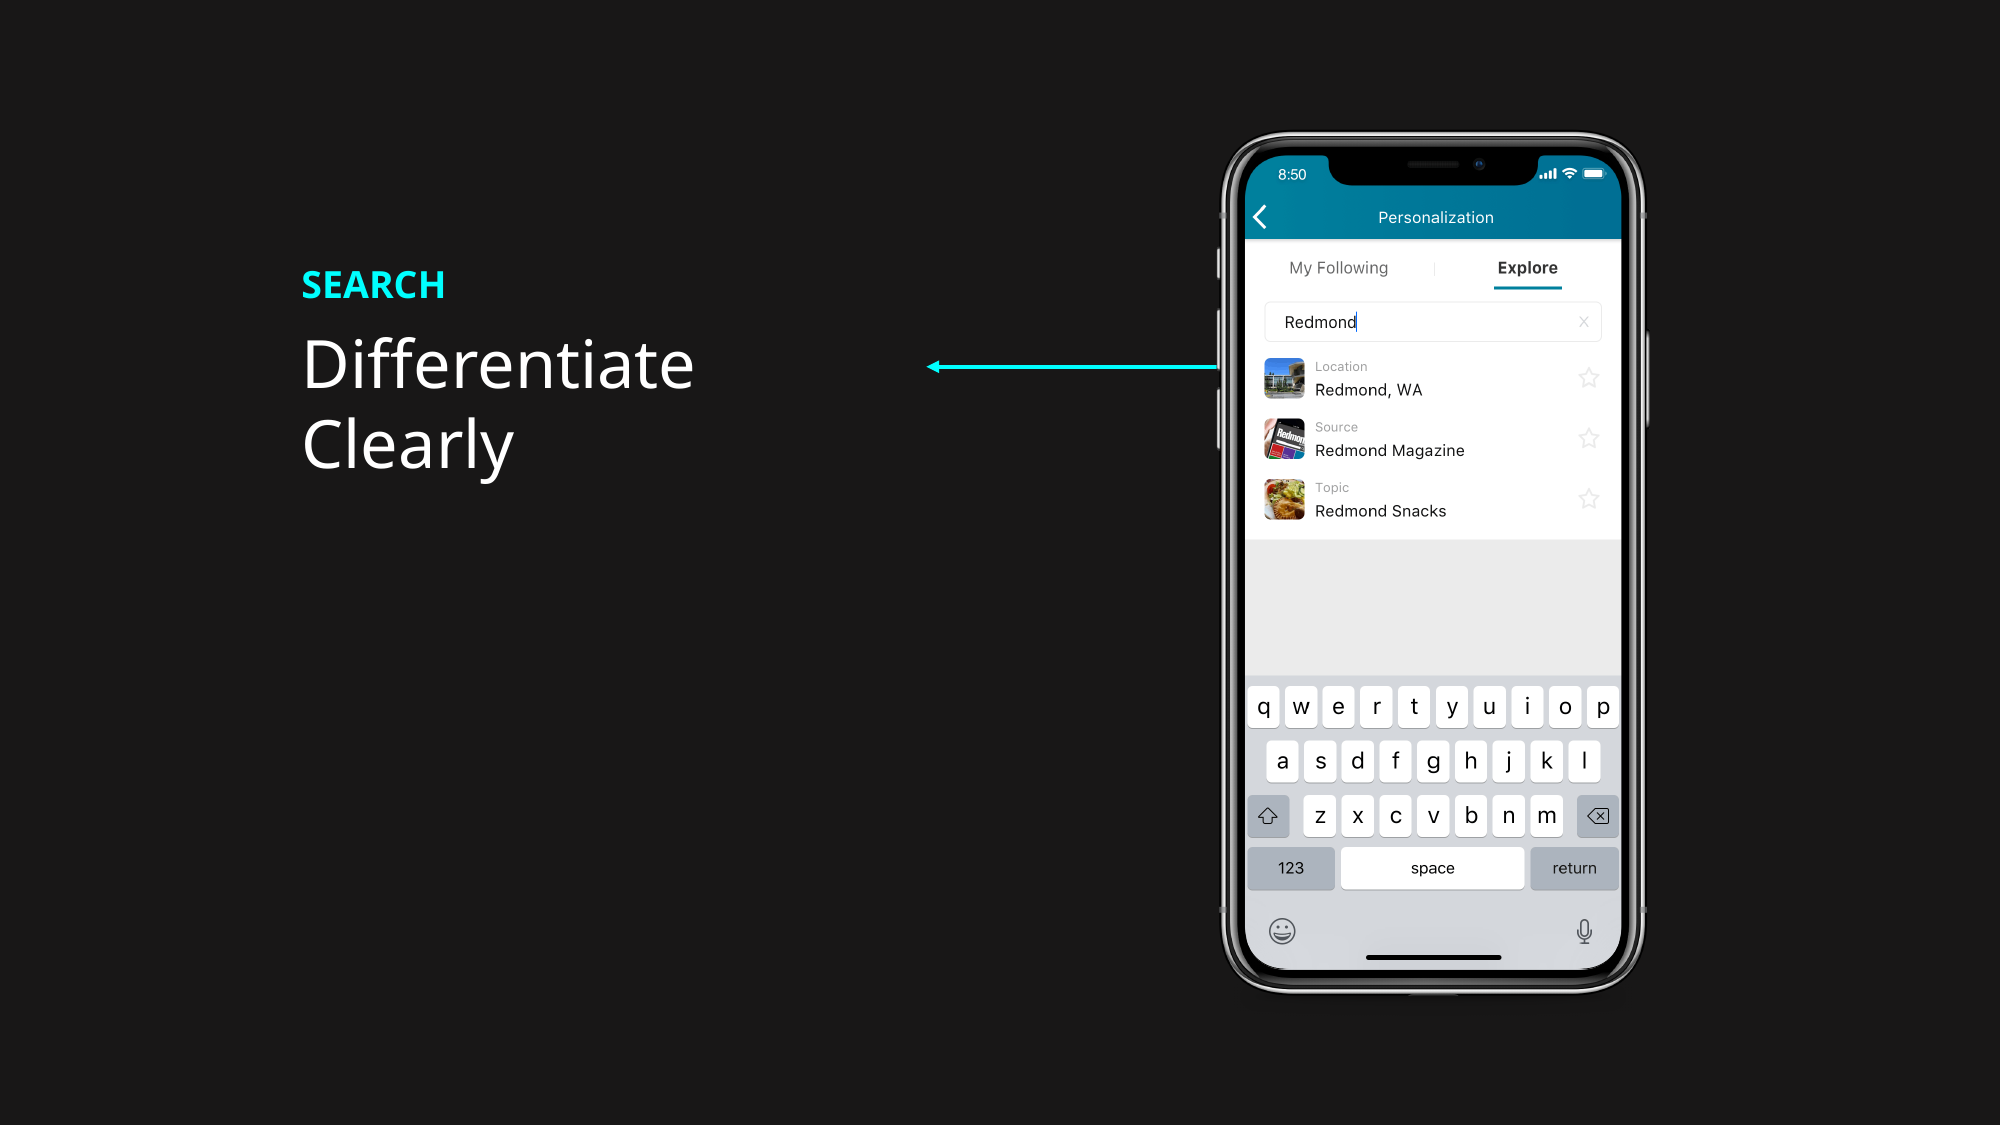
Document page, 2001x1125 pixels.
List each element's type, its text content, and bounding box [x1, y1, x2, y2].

text_box SEARCH [286, 254, 996, 314]
title Differentiate Clearly [286, 314, 902, 589]
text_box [1198, 95, 1668, 1030]
